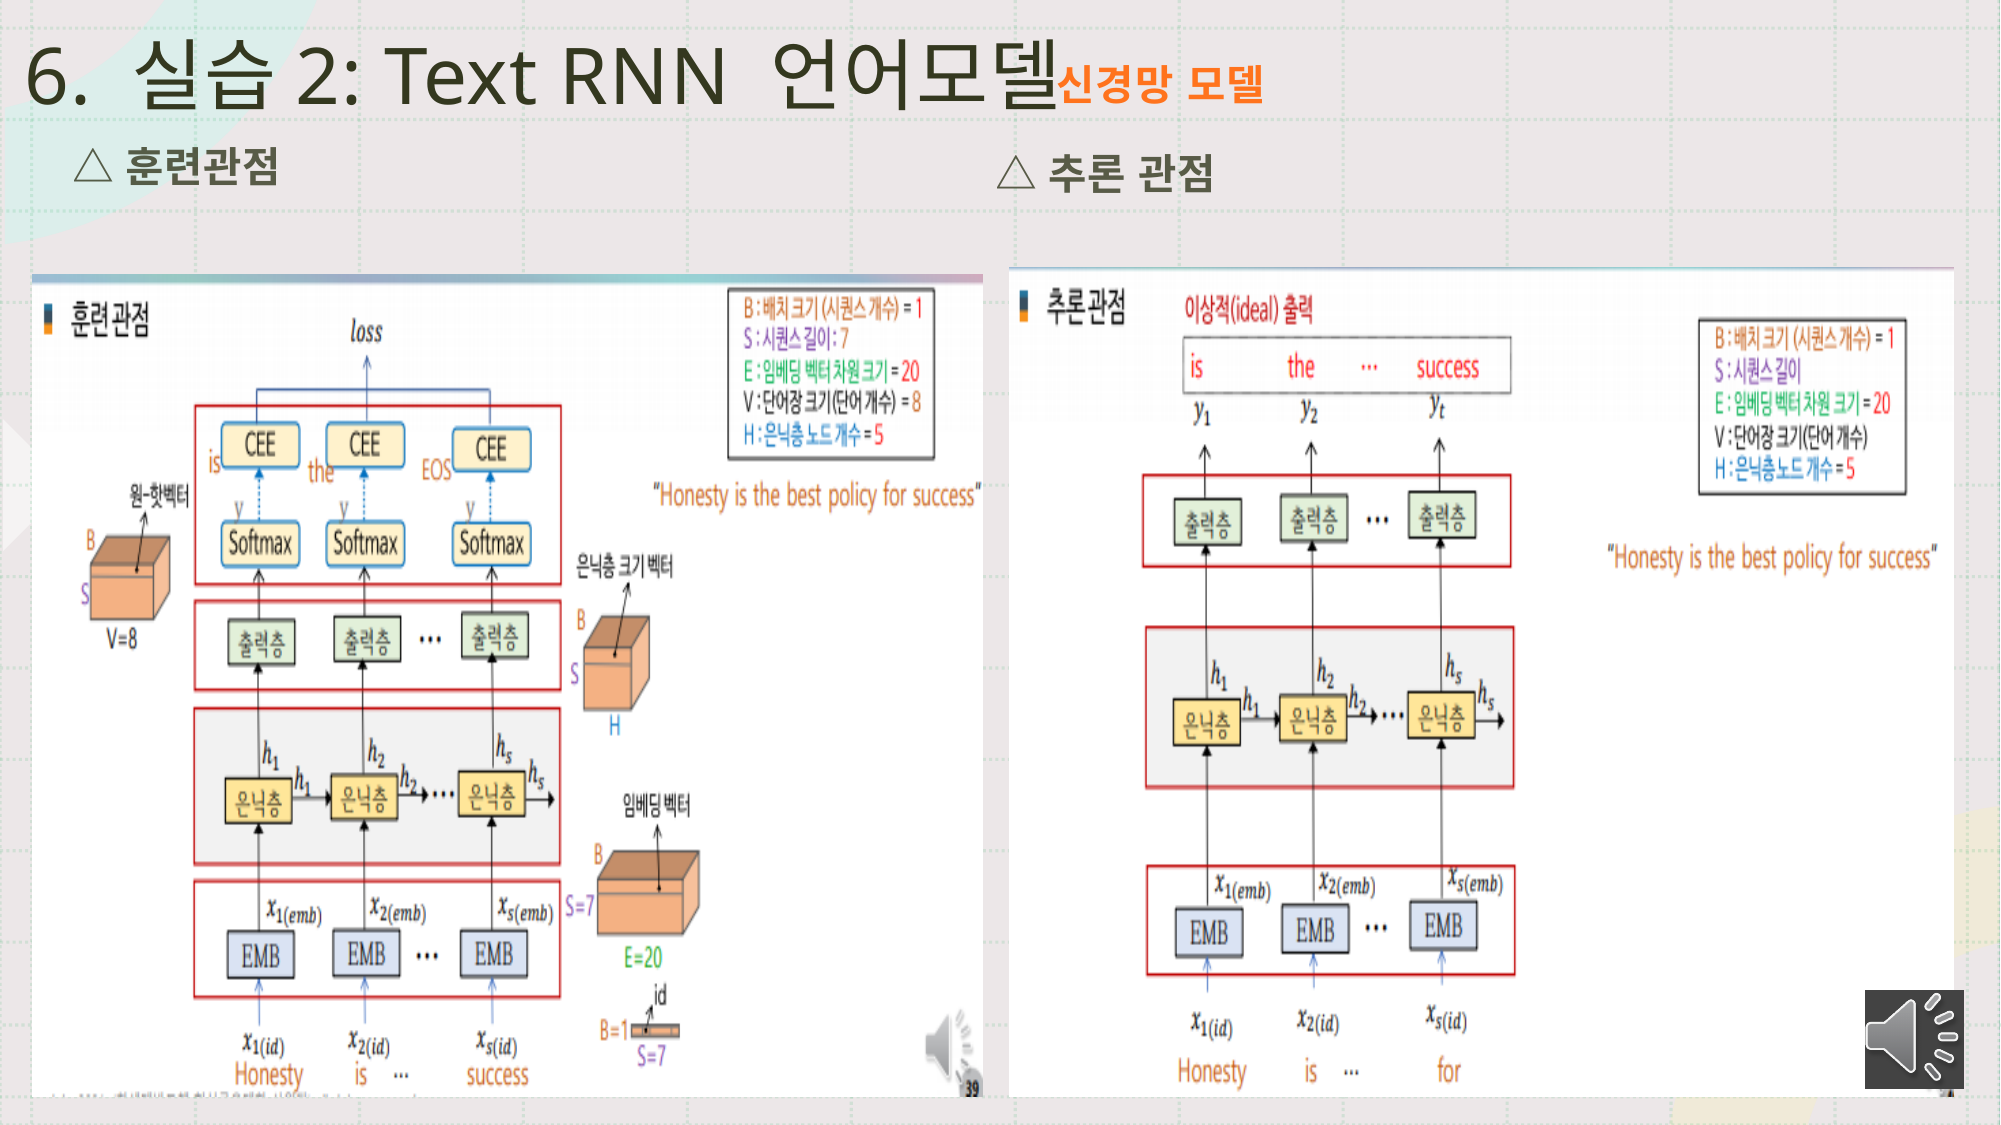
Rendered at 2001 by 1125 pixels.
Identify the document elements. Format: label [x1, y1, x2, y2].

text_box [0, 0, 2000, 1125]
picture [32, 274, 983, 1097]
picture [1009, 267, 1965, 1097]
